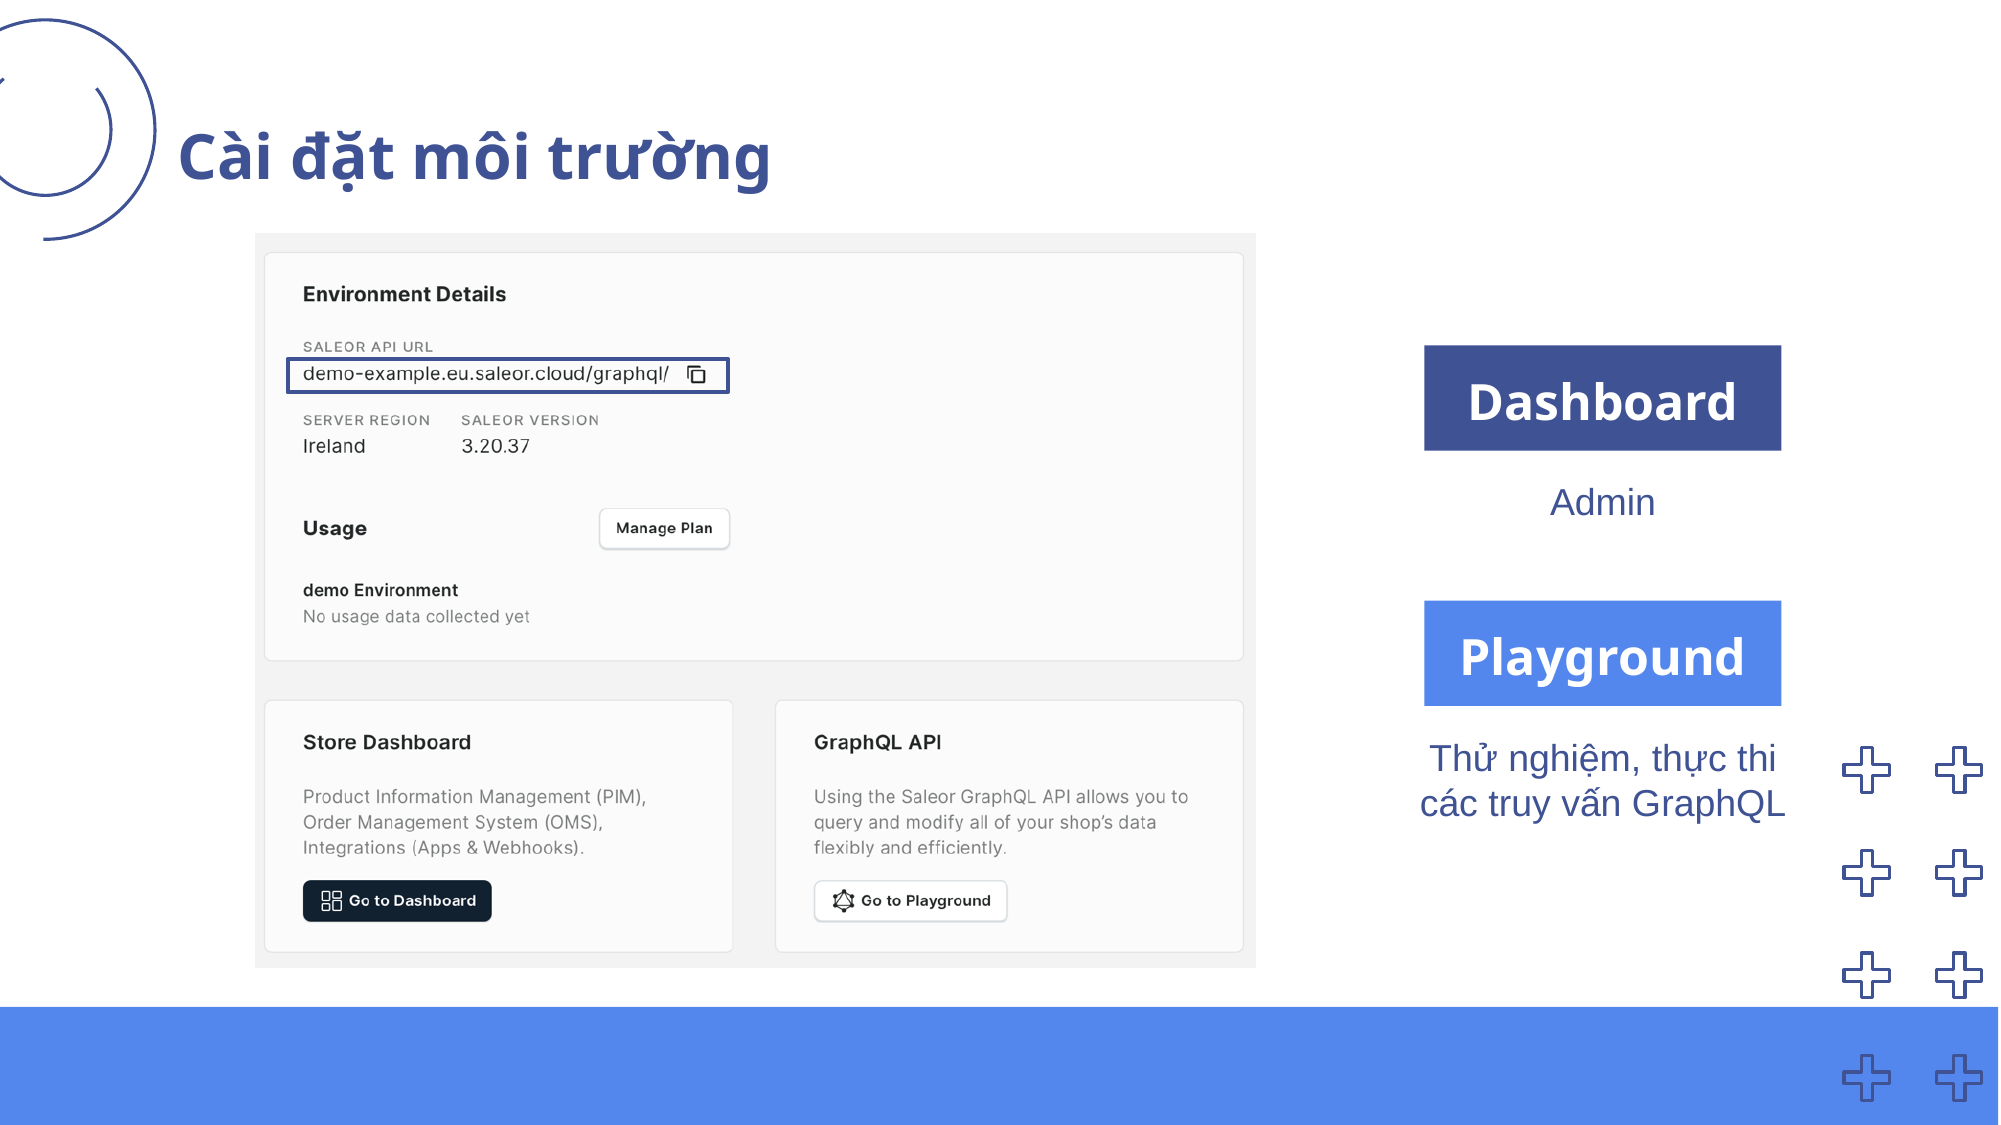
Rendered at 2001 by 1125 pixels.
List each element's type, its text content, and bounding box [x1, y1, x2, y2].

text_box Admin [1424, 471, 1782, 531]
title Cài đặt môi trường [157, 97, 1843, 223]
title Playground [1424, 600, 1782, 706]
picture [255, 233, 1256, 968]
title Dashboard [1424, 345, 1782, 451]
text_box Thử nghiệm, thực thi các truy vấn GraphQL [1398, 726, 1808, 831]
